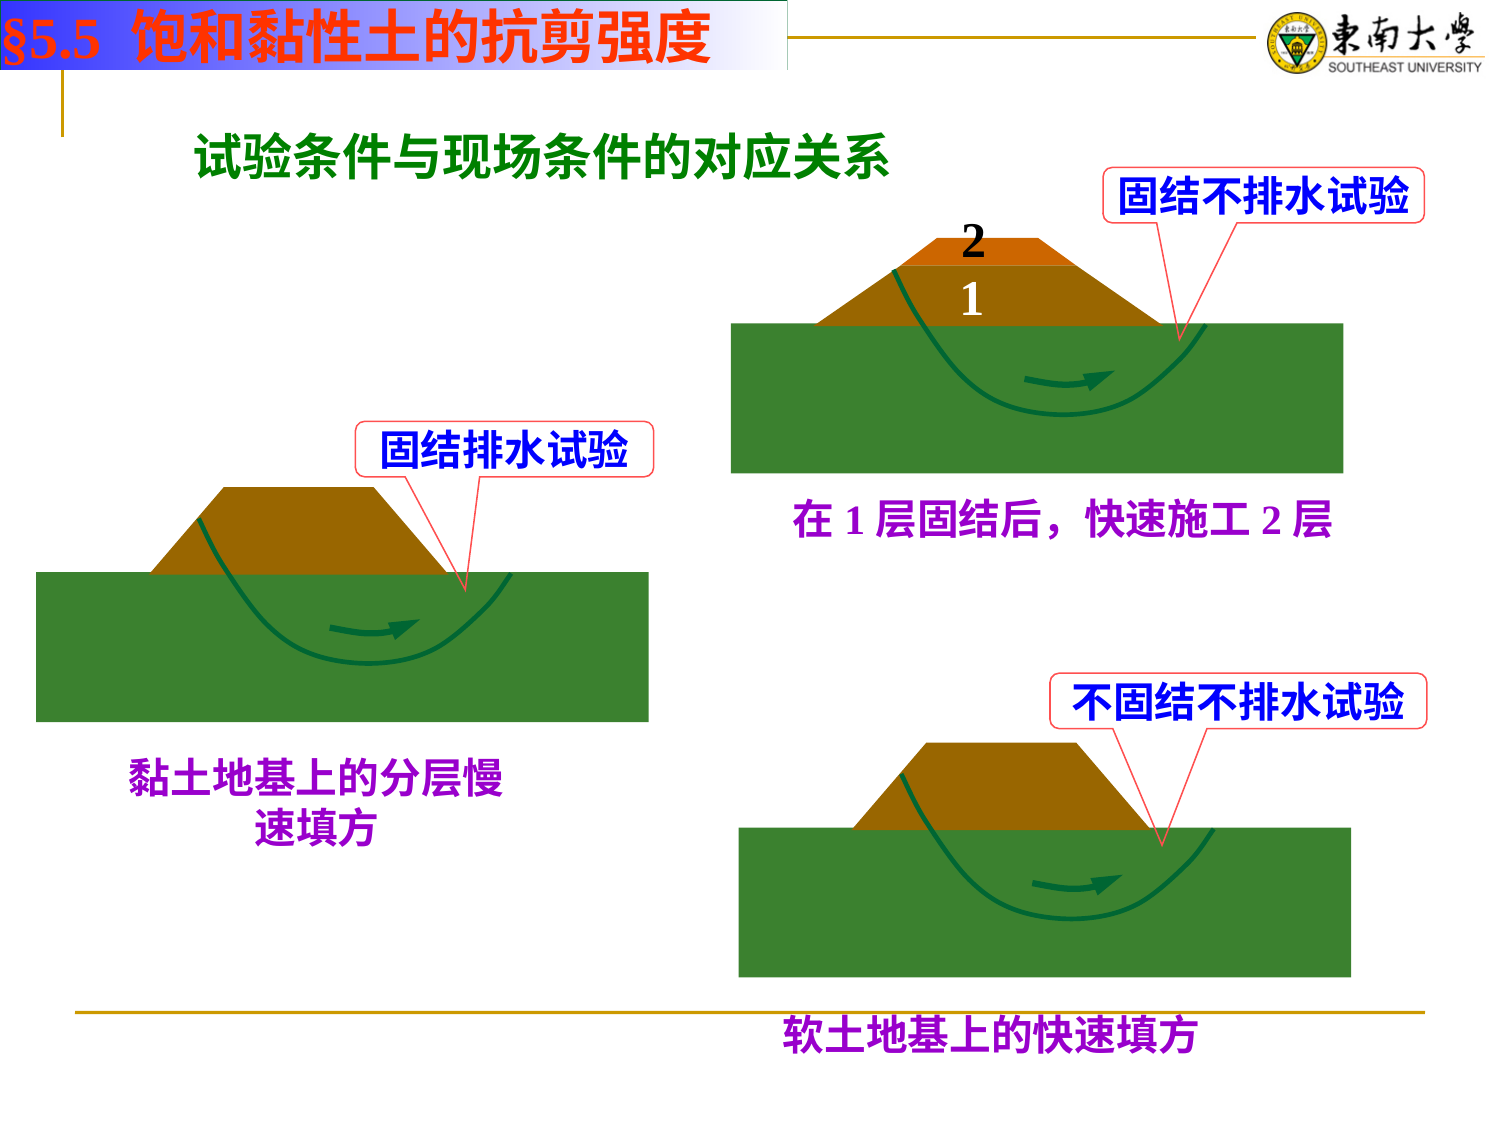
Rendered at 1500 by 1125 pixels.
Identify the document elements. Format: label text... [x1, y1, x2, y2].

text_box 固结排水试验 [355, 421, 654, 485]
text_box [730, 200, 1364, 551]
picture [1256, 10, 1499, 79]
text_box 试验条件与现场条件的对应关系 [53, 125, 1032, 186]
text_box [35, 486, 649, 860]
text_box 固结不排水试验 [1103, 167, 1425, 223]
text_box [738, 742, 1352, 1068]
text_box 不固结不排水试验 [1049, 673, 1427, 741]
text_box §5.5 饱和黏性土的抗剪强度 [0, 0, 788, 70]
